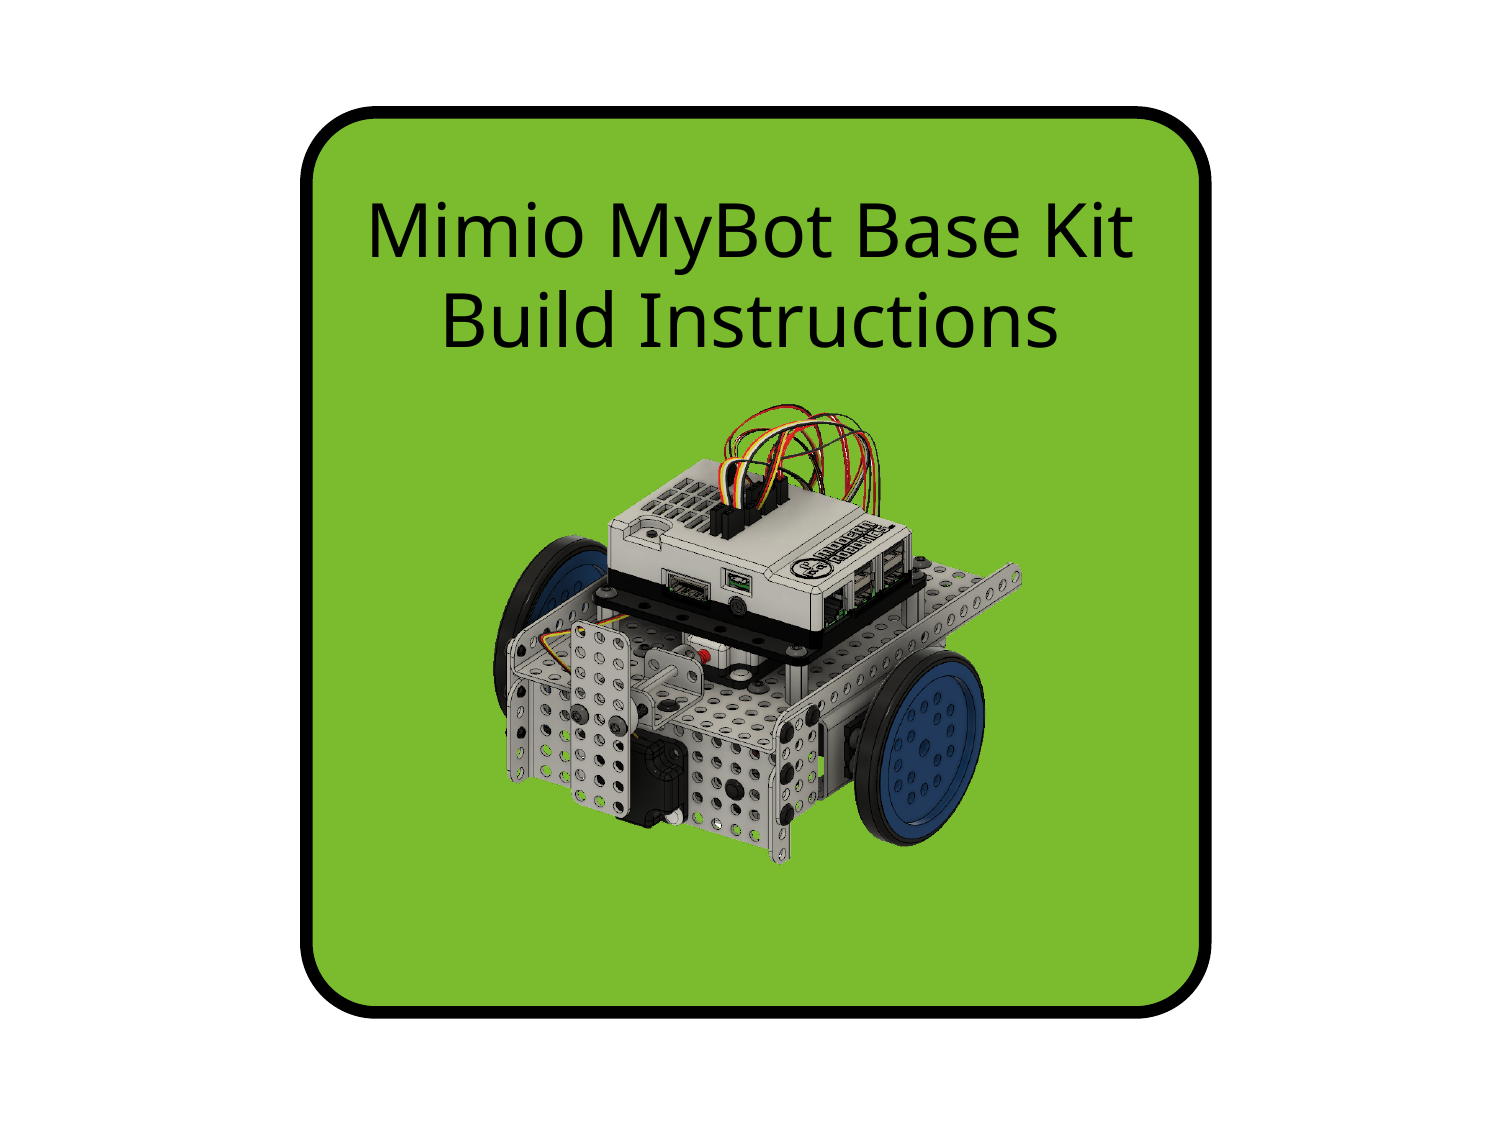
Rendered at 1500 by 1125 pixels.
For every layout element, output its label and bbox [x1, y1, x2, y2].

text_box [299, 112, 1206, 1013]
